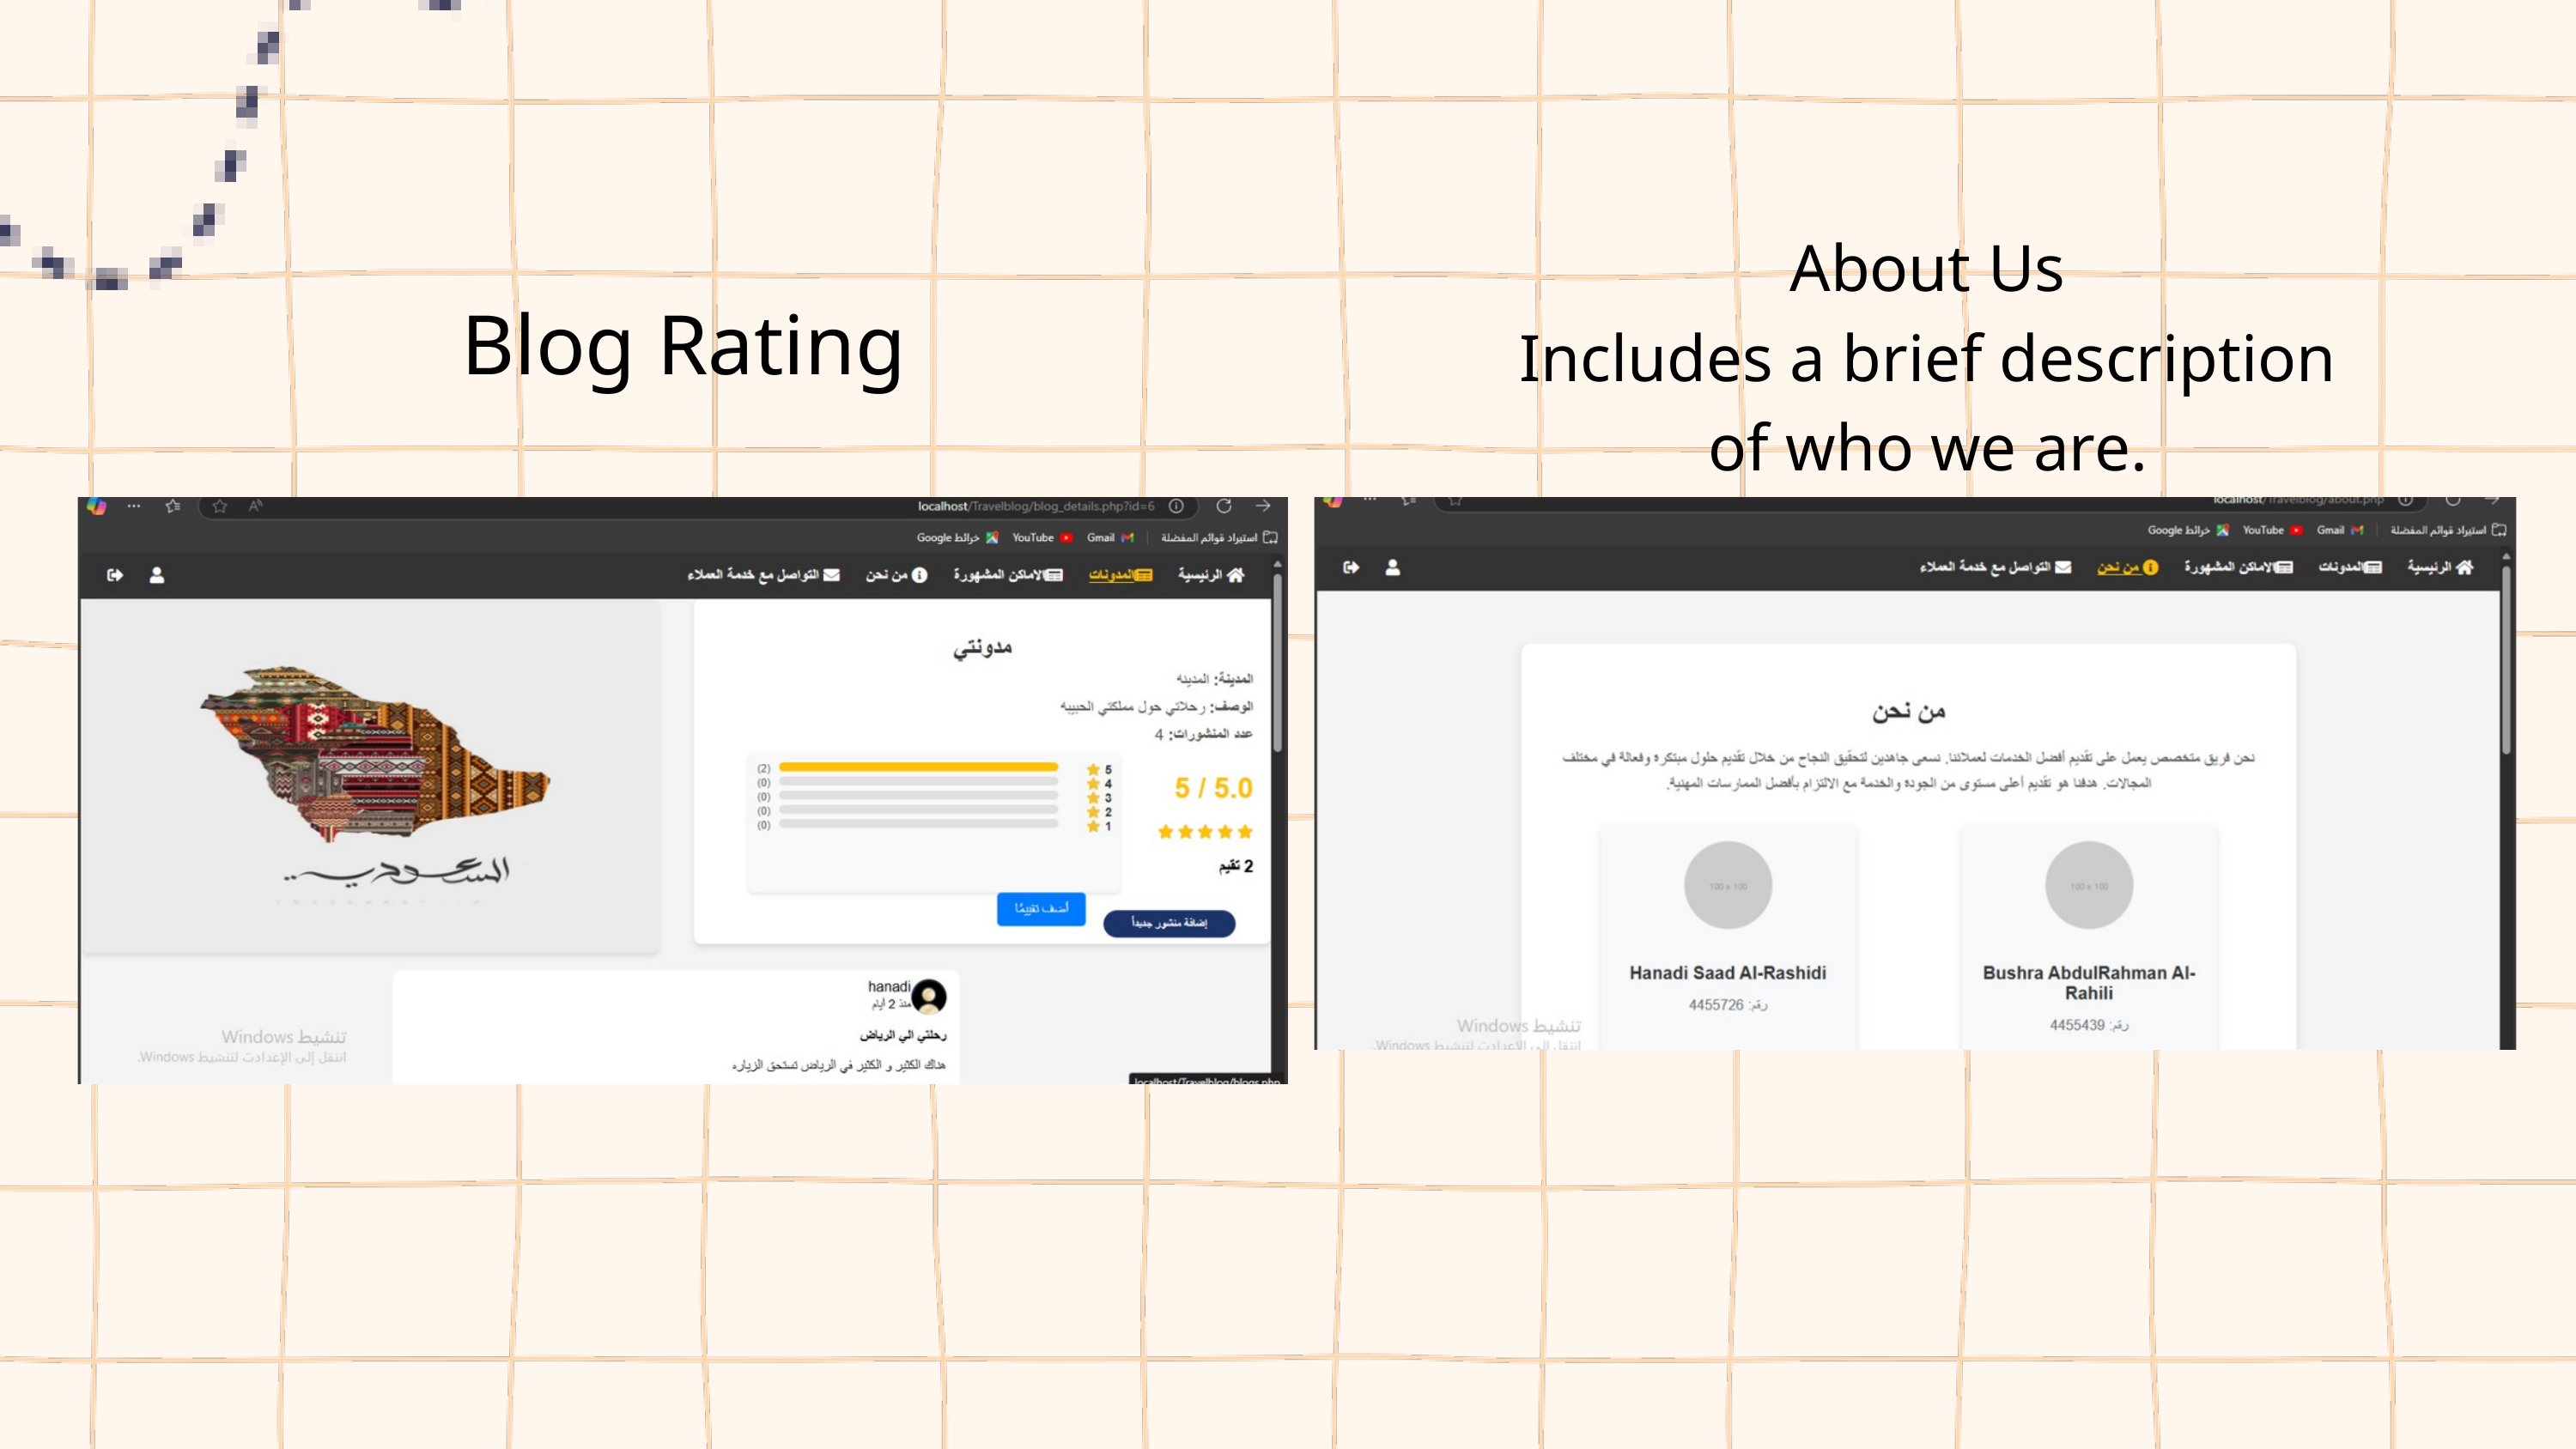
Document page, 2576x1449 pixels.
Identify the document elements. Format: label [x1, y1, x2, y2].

text_box [0, 0, 2576, 1449]
